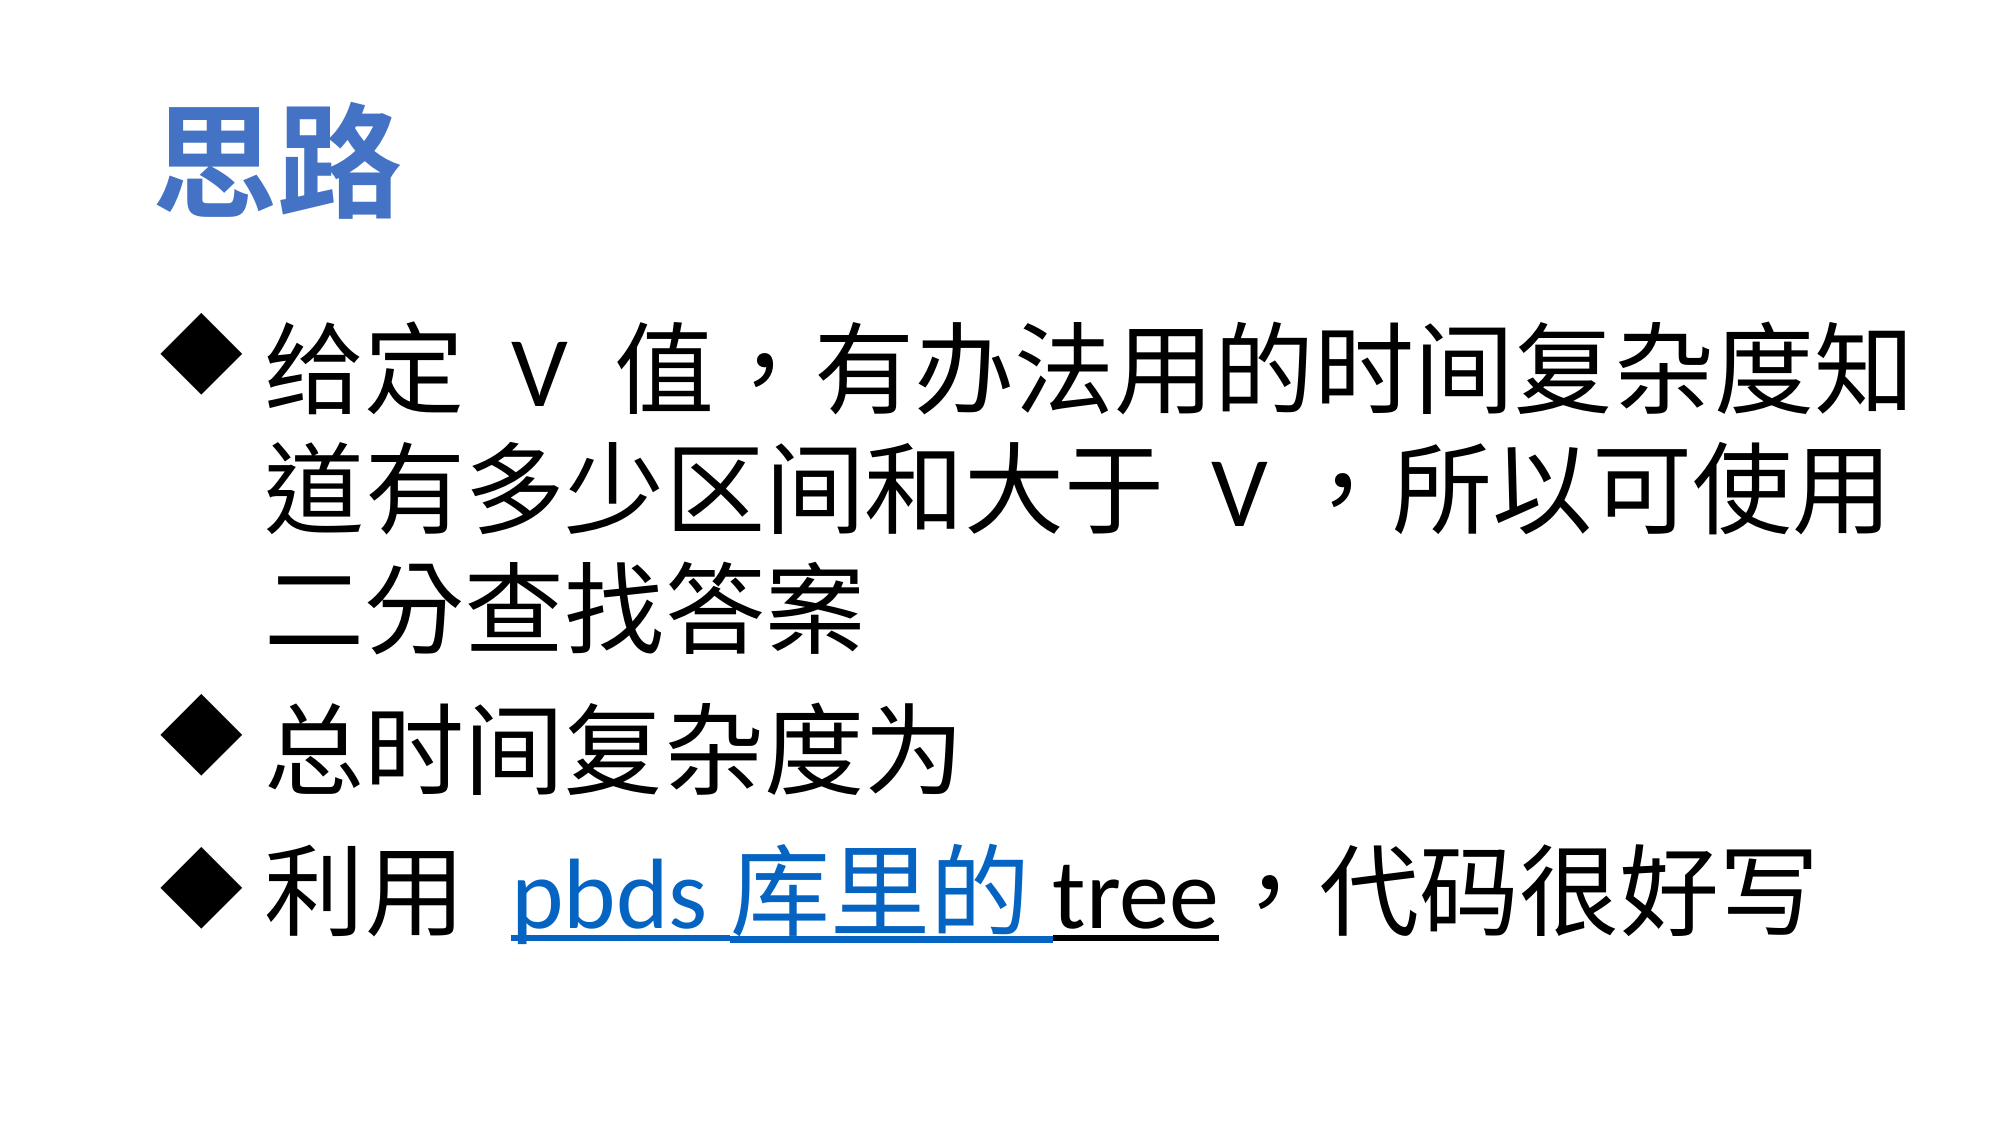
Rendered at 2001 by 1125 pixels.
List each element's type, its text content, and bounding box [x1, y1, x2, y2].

title 思路 [137, 59, 1863, 278]
